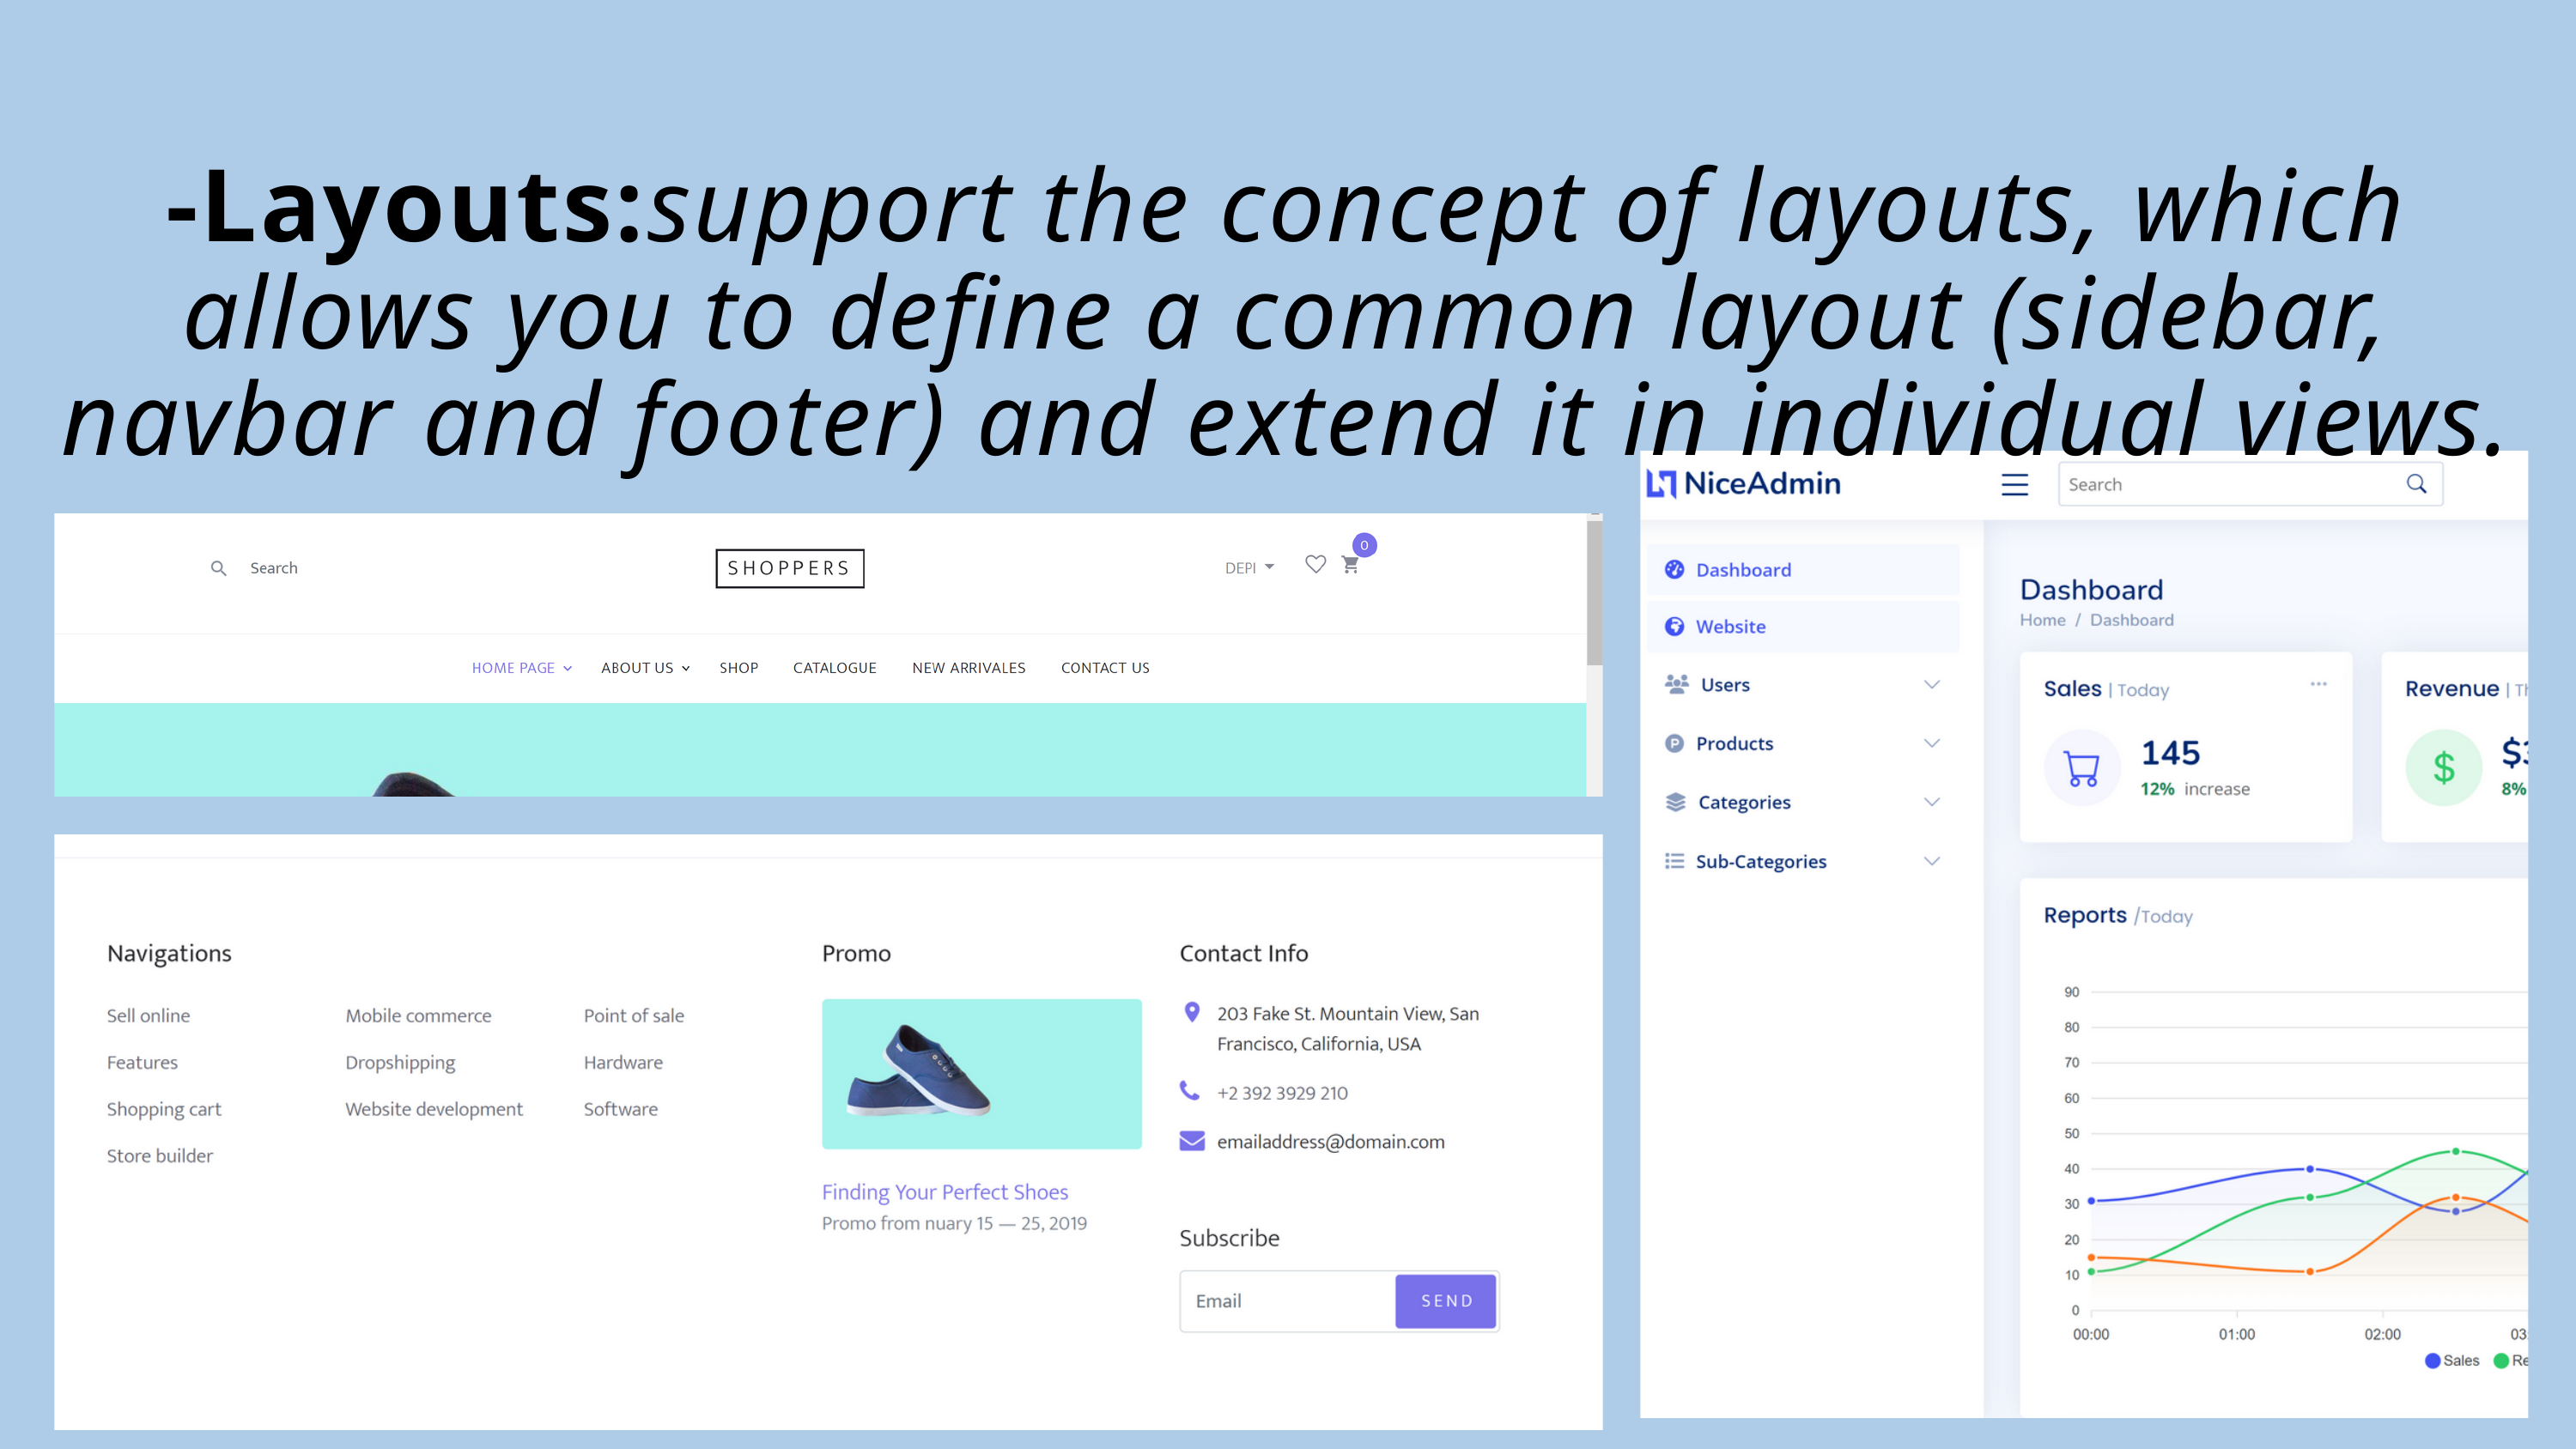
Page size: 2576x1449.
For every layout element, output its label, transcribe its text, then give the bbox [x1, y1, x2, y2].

text_box [54, 513, 1603, 797]
text_box [54, 834, 1603, 1430]
text_box -Layouts:support the concept of layouts, which allows you to define a common layout (sidebar, navbar and footer) and extend it in individual views. [21, 154, 2555, 476]
text_box [1640, 476, 2529, 1418]
